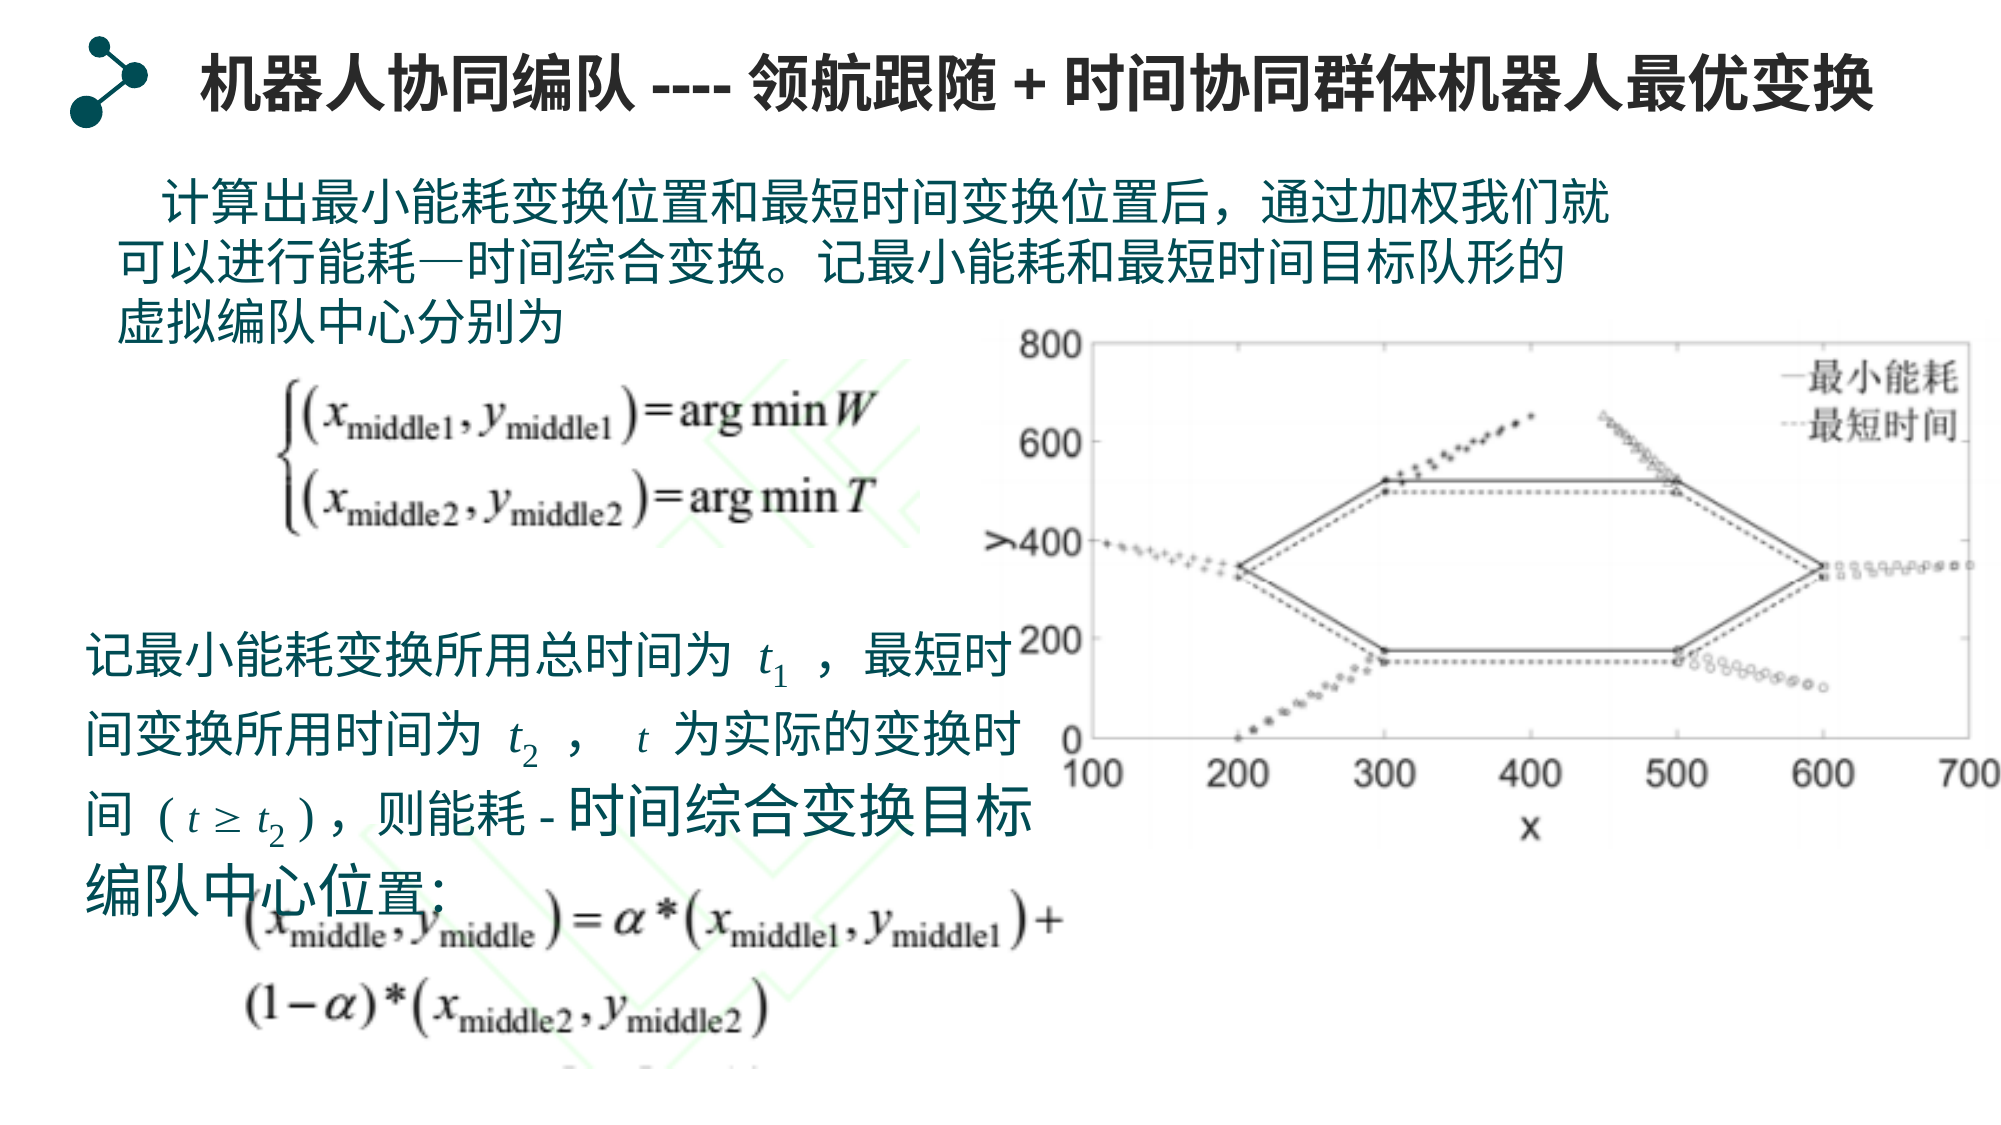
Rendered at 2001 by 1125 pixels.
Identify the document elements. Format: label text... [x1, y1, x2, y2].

text_box 记最小能耗变换所用总时间为 t1 ，最短时间变换所用时间为 t2 ， t 为实际的变换时间 ( t ³ t2 )，则能耗-时间综合变换目标编队中心位置： [70, 607, 974, 932]
picture [252, 359, 920, 548]
text_box 计算出最小能耗变换位置和最短时间变换位置后，通过加权我们就可以进行能耗—时间综合变换。记最小能耗和最短时间目标队形的虚拟编队中心分别为 [102, 163, 1630, 358]
text_box [70, 36, 148, 129]
text_box 机器人协同编队----领航跟随+时间协同群体机器人最优变换 [184, 36, 1934, 126]
picture [222, 315, 2001, 1070]
